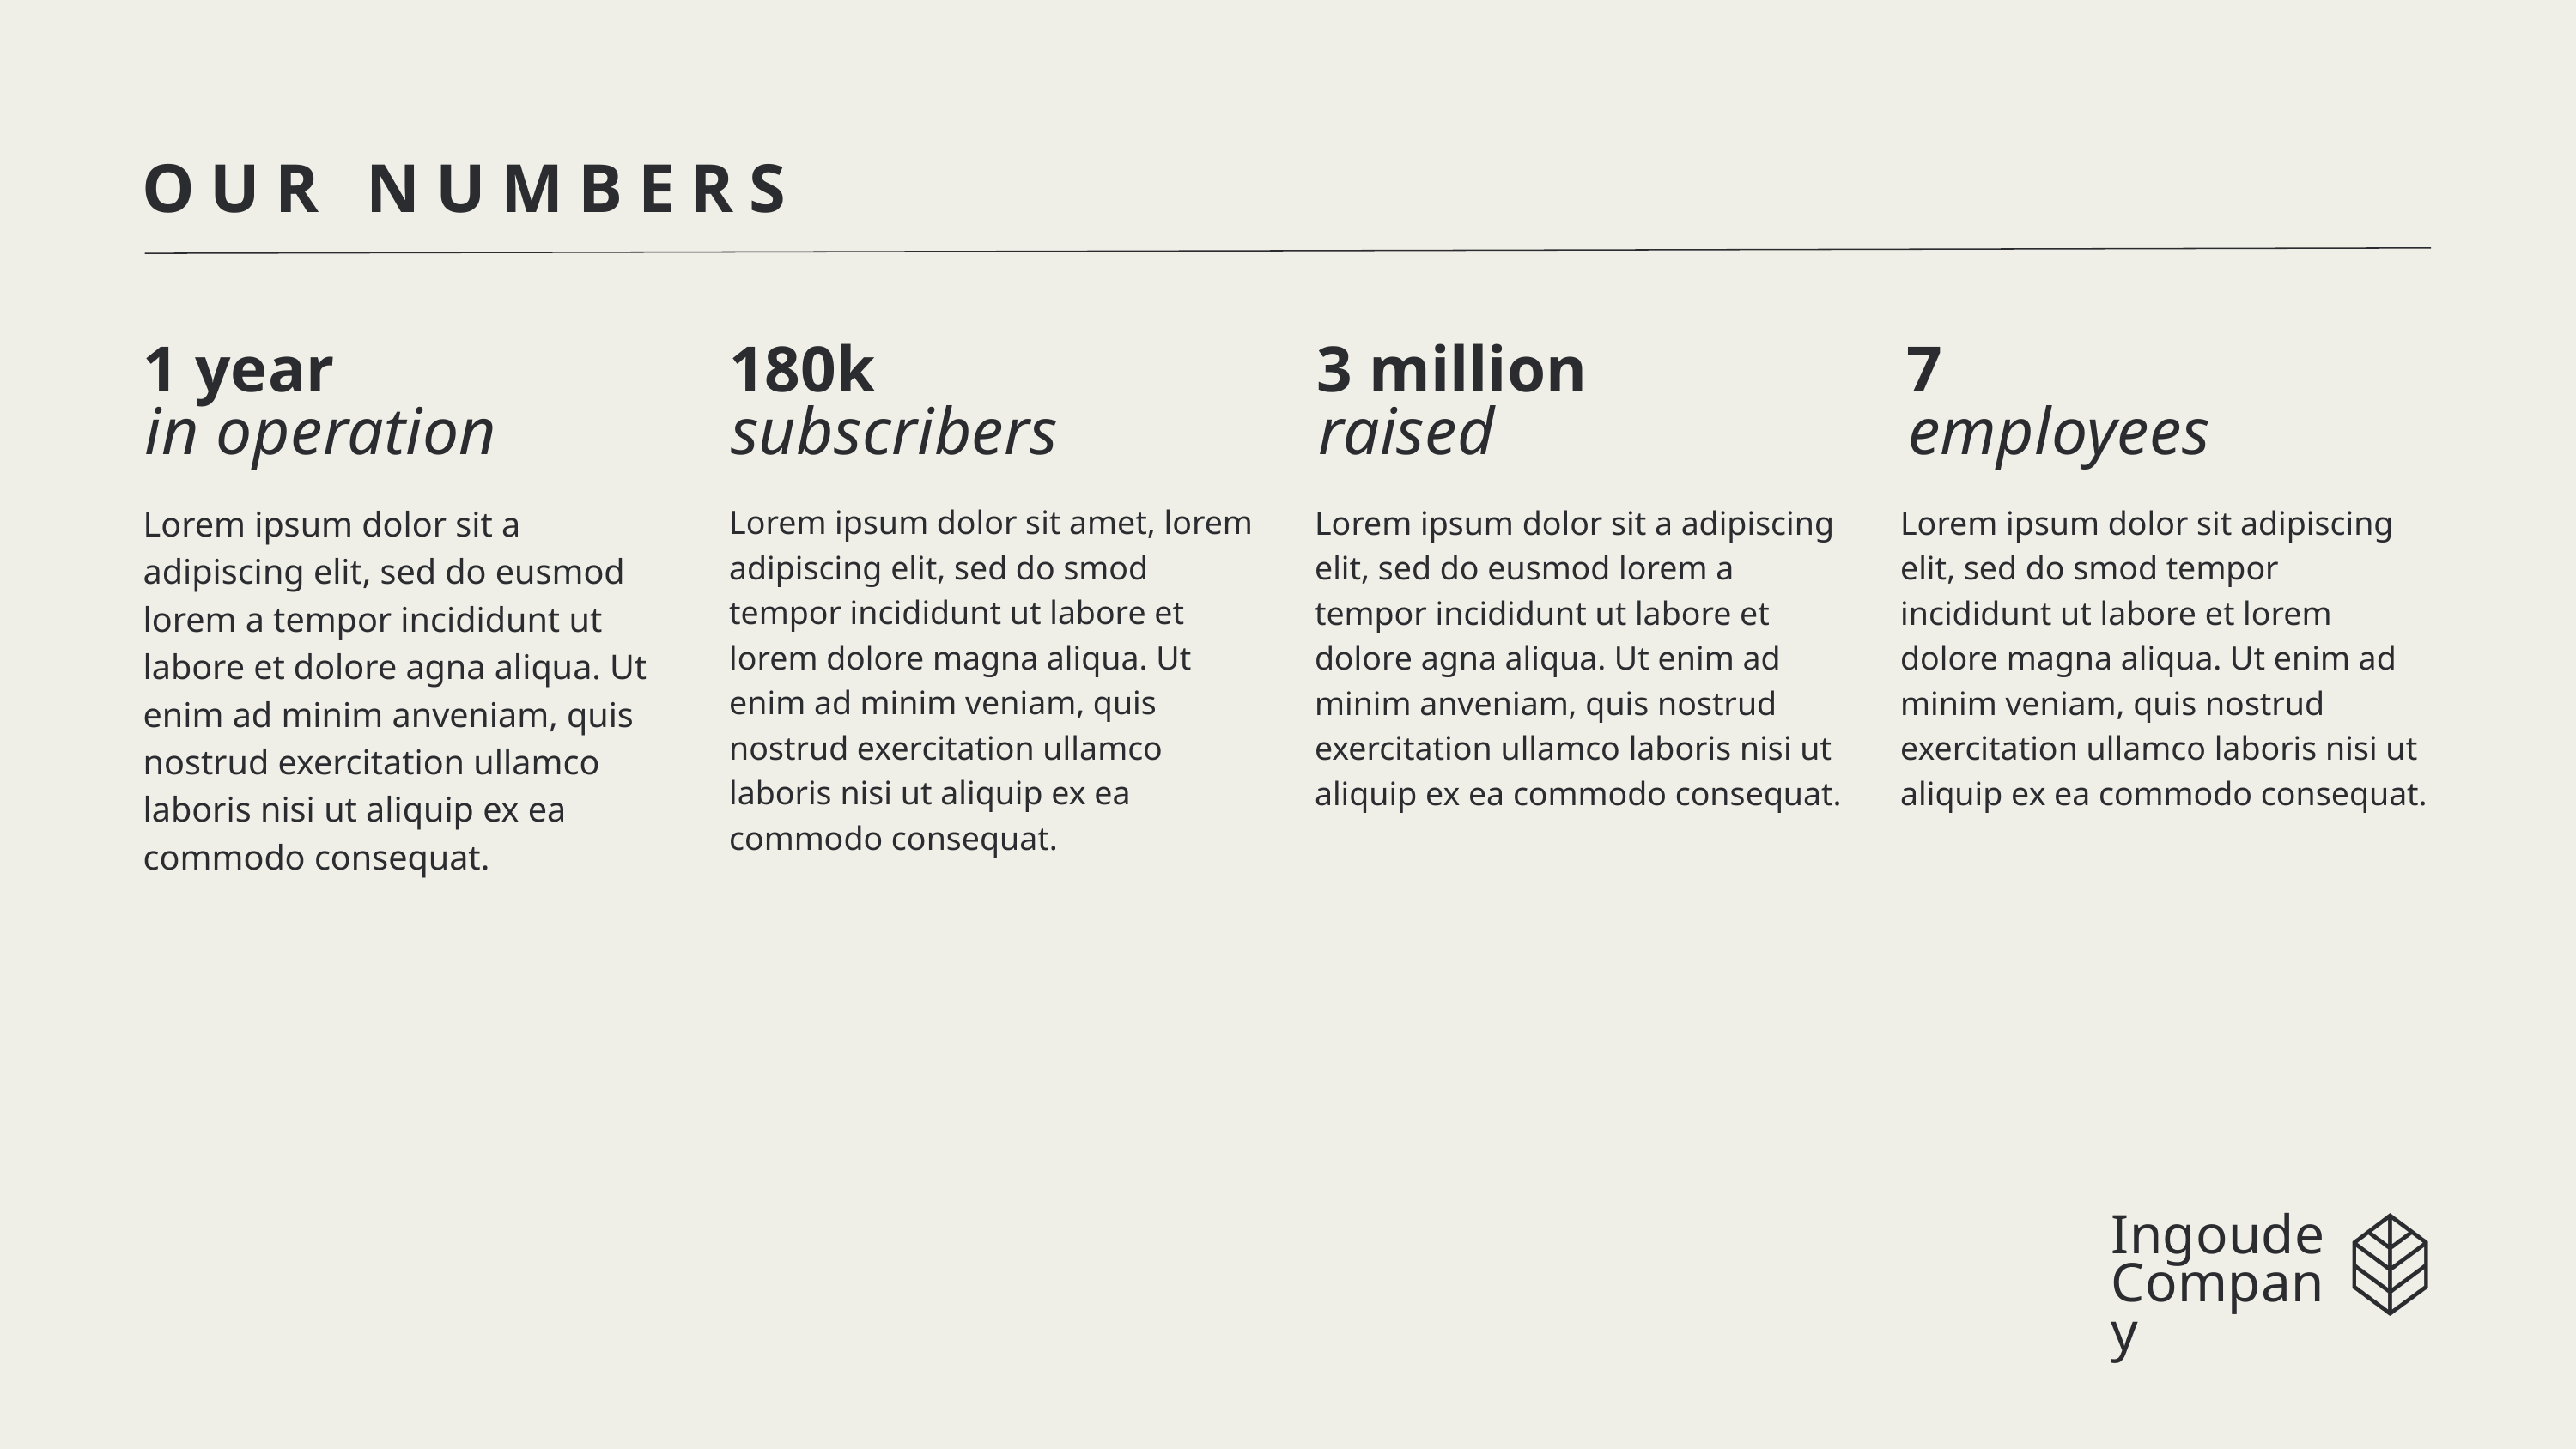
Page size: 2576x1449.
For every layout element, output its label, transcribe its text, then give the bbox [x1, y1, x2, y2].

text_box 3 million [1316, 316, 1849, 404]
text_box in operation [144, 409, 675, 468]
text_box [2352, 1213, 2428, 1316]
text_box Lorem ipsum dolor sit adipiscing elit, sed do smod tempor incididunt ut labore et lorem dolore magna aliqua. Ut enim ad minim veniam, quis nostrud exercitation ullamco laboris nisi ut aliquip ex ea commodo consequat. [1900, 496, 2432, 812]
text_box 180k [729, 316, 1261, 404]
text_box employees [1908, 409, 2439, 468]
text_box Ingoude Company [2111, 1215, 2349, 1361]
text_box raised [1318, 409, 1849, 468]
text_box subscribers [731, 409, 1261, 468]
text_box Lorem ipsum dolor sit a adipiscing elit, sed do eusmod lorem a tempor incididunt ut labore et dolore agna aliqua. Ut enim ad minim anveniam, quis nostrud exercitation ullamco laboris nisi ut aliquip ex ea commodo consequat. [143, 495, 675, 877]
text_box 7 [1906, 316, 2439, 404]
text_box OUR NUMBERS [142, 132, 2428, 226]
text_box Lorem ipsum dolor sit amet, lorem adipiscing elit, sed do smod tempor incididunt ut labore et lorem dolore magna aliqua. Ut enim ad minim veniam, quis nostrud exercitation ullamco laboris nisi ut aliquip ex ea commodo consequat. [729, 495, 1261, 857]
text_box Lorem ipsum dolor sit a adipiscing elit, sed do eusmod lorem a tempor incididunt ut labore et dolore agna aliqua. Ut enim ad minim anveniam, quis nostrud exercitation ullamco laboris nisi ut aliquip ex ea commodo consequat. [1315, 496, 1846, 812]
text_box 1 year [143, 316, 675, 404]
